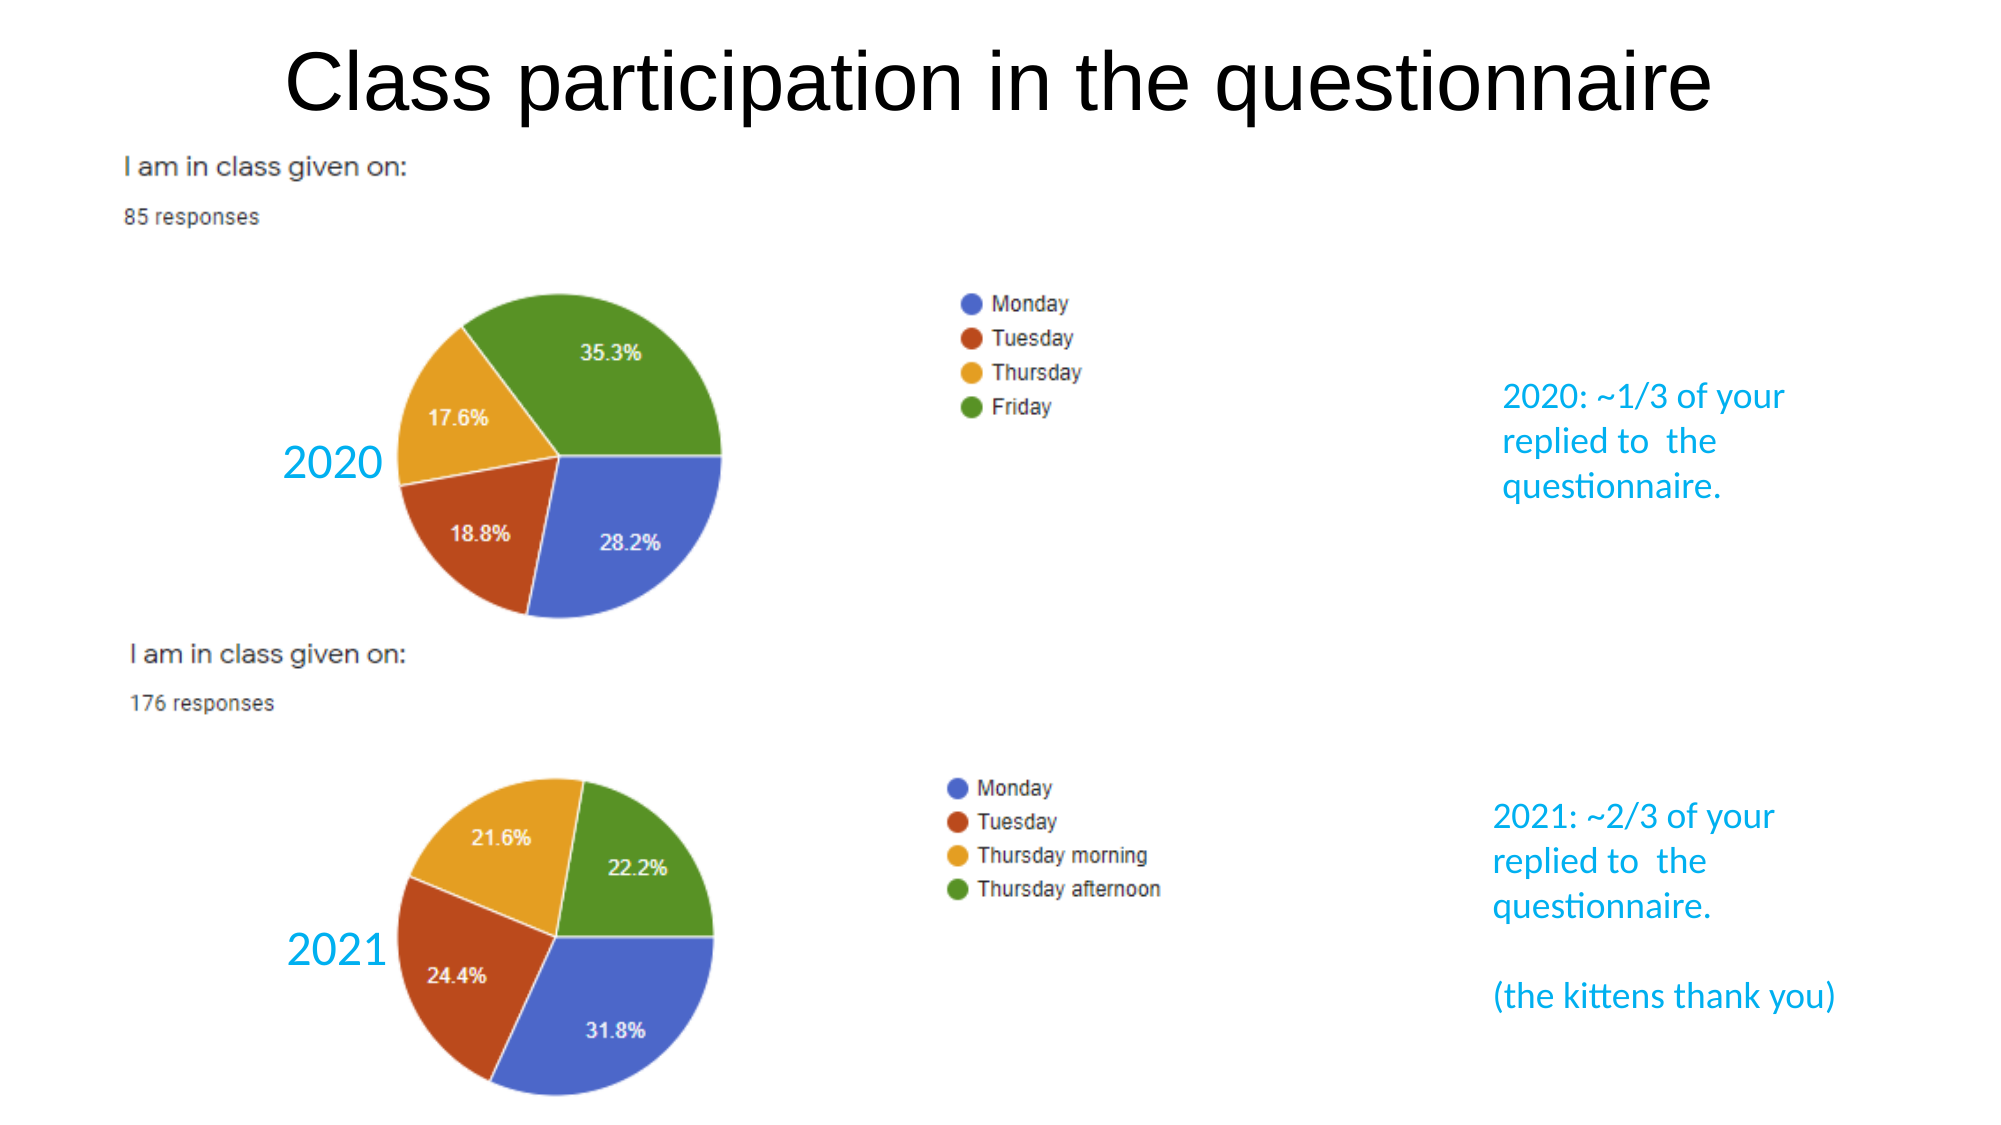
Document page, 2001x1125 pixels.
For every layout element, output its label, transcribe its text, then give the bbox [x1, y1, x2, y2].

picture [115, 131, 1191, 1125]
text_box 2020: ~1/3 of your replied to the questionnaire. [1487, 363, 1904, 514]
text_box 2021: ~2/3 of your replied to the questionnaire. (the kittens thank you) [1477, 783, 1894, 1024]
text_box Class participation in the questionnaire [0, 19, 2000, 135]
